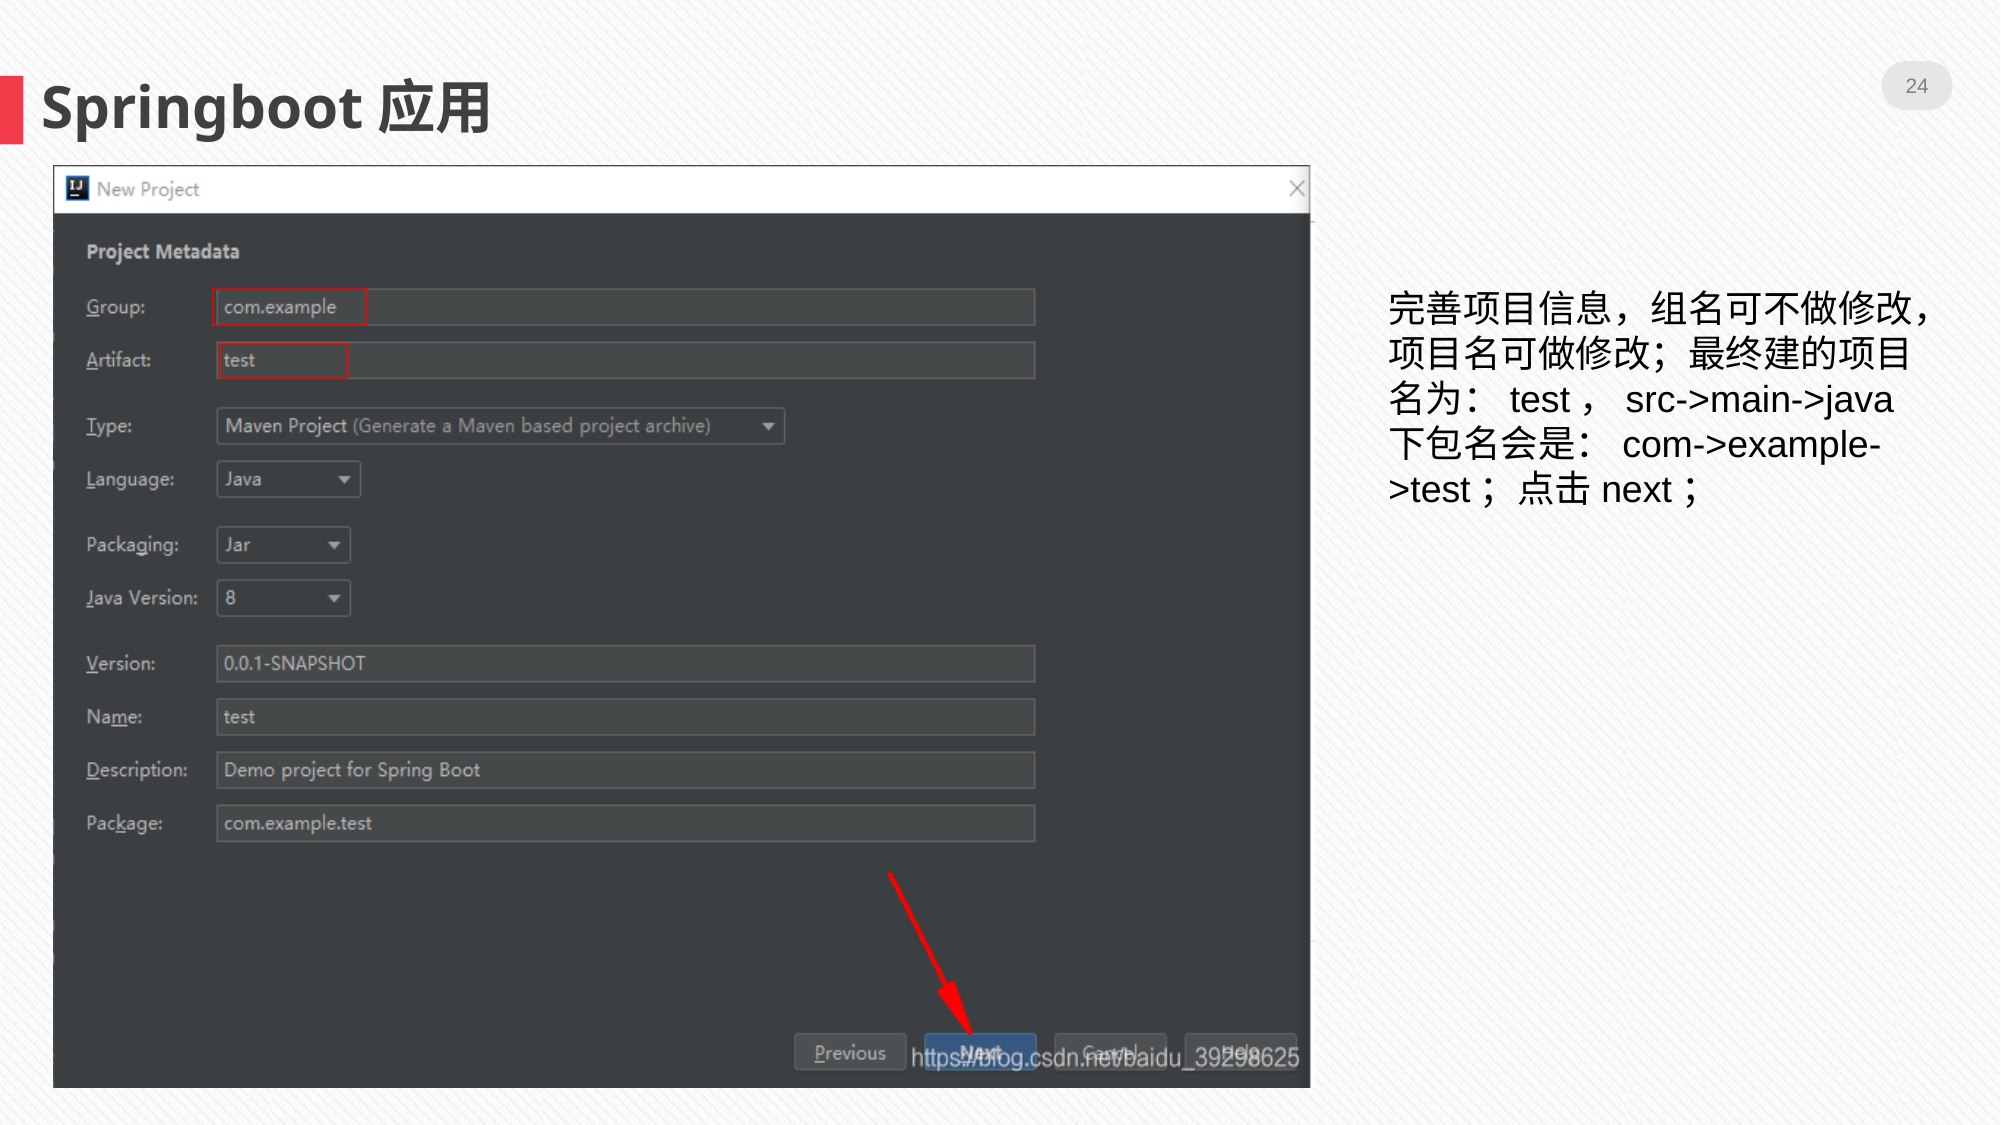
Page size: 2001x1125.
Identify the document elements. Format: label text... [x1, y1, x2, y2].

text_box 完善项目信息，组名可不做修改，项目名可做修改；最终建的项目名为：test，src->main->java下包名会是：com->example->test；点击next； [1373, 278, 1953, 518]
slide_number 24 [1881, 53, 1953, 118]
picture [0, 0, 2001, 1125]
list Springboot应用 [41, 75, 668, 145]
